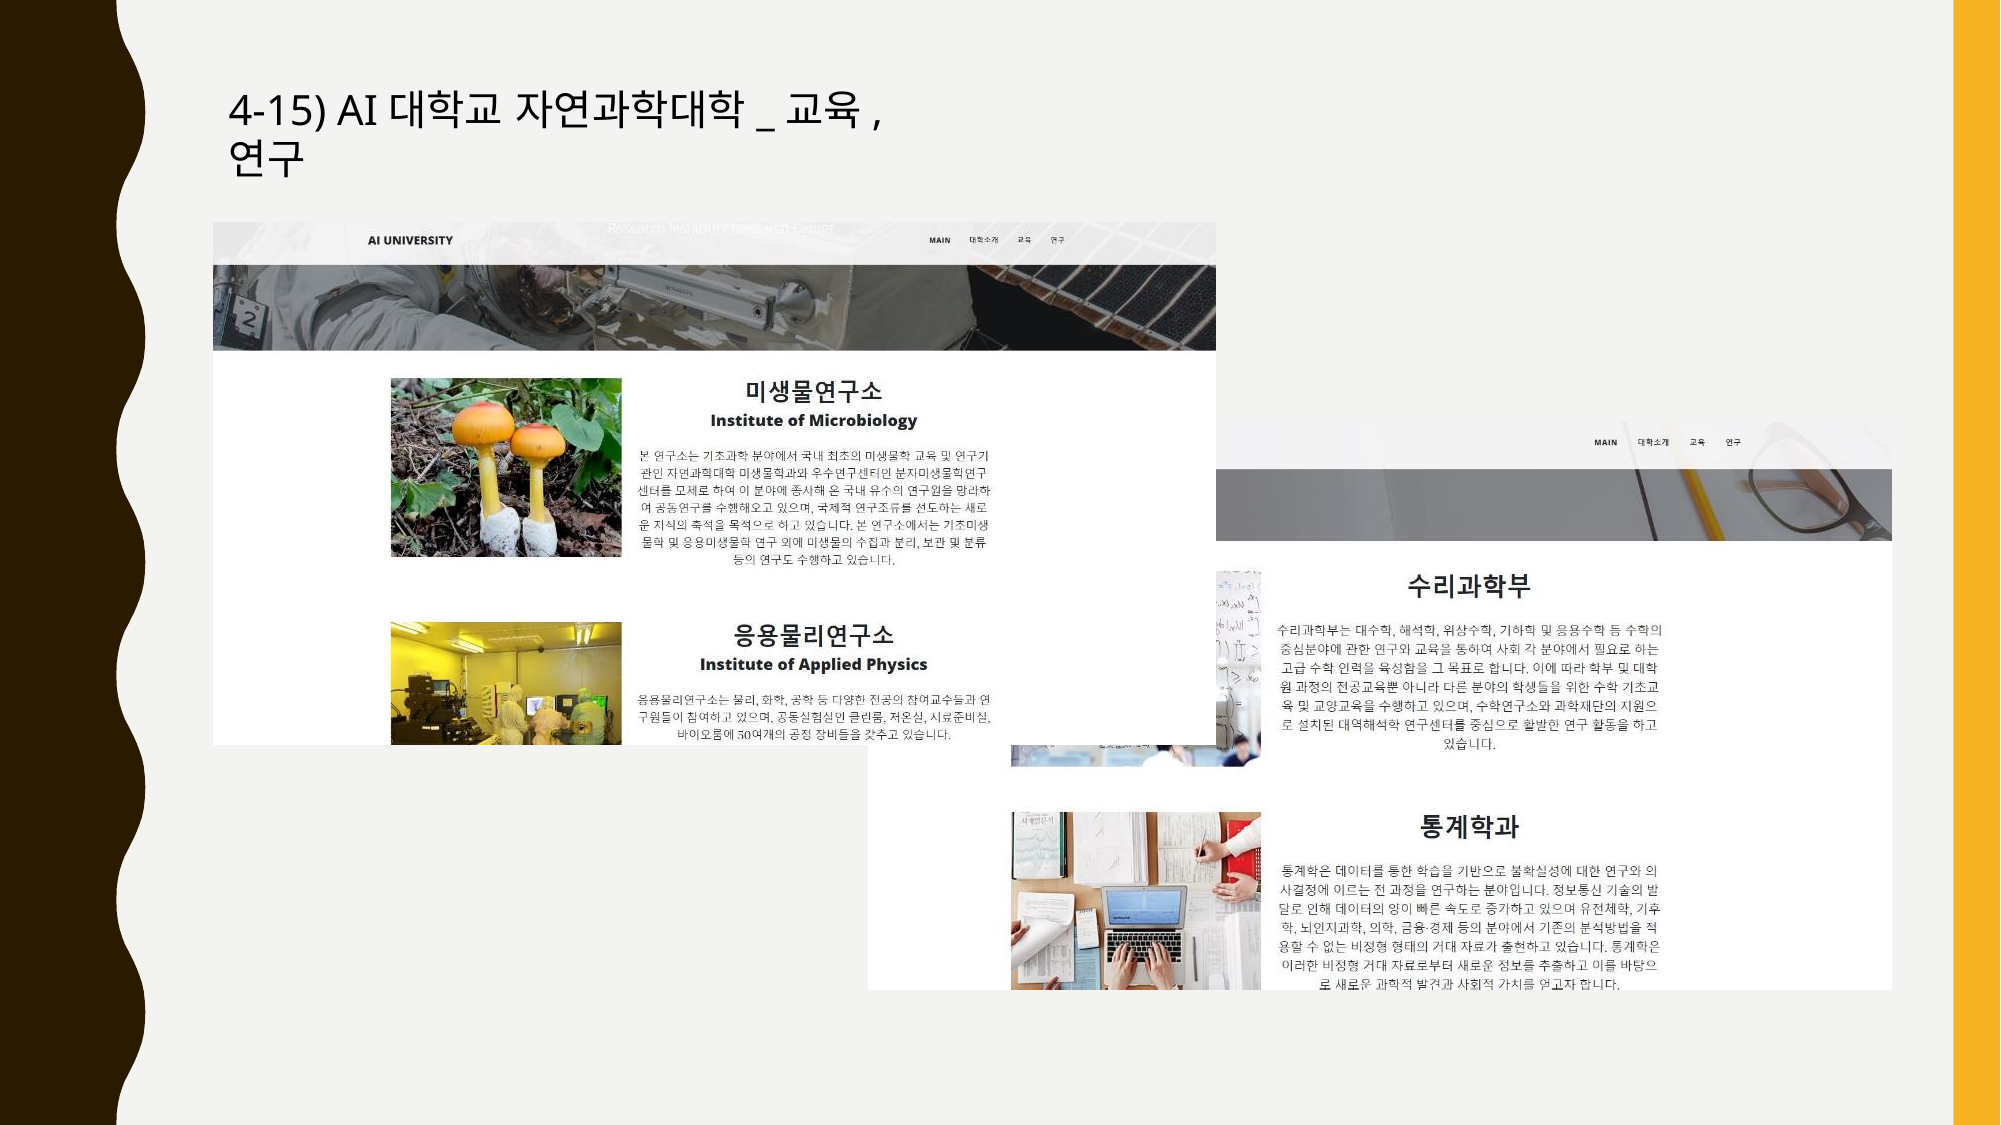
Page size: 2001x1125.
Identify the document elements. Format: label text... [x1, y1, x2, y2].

picture [213, 222, 1892, 990]
text_box 4-15) AI대학교 자연과학대학_교육, 연구 [213, 75, 973, 191]
